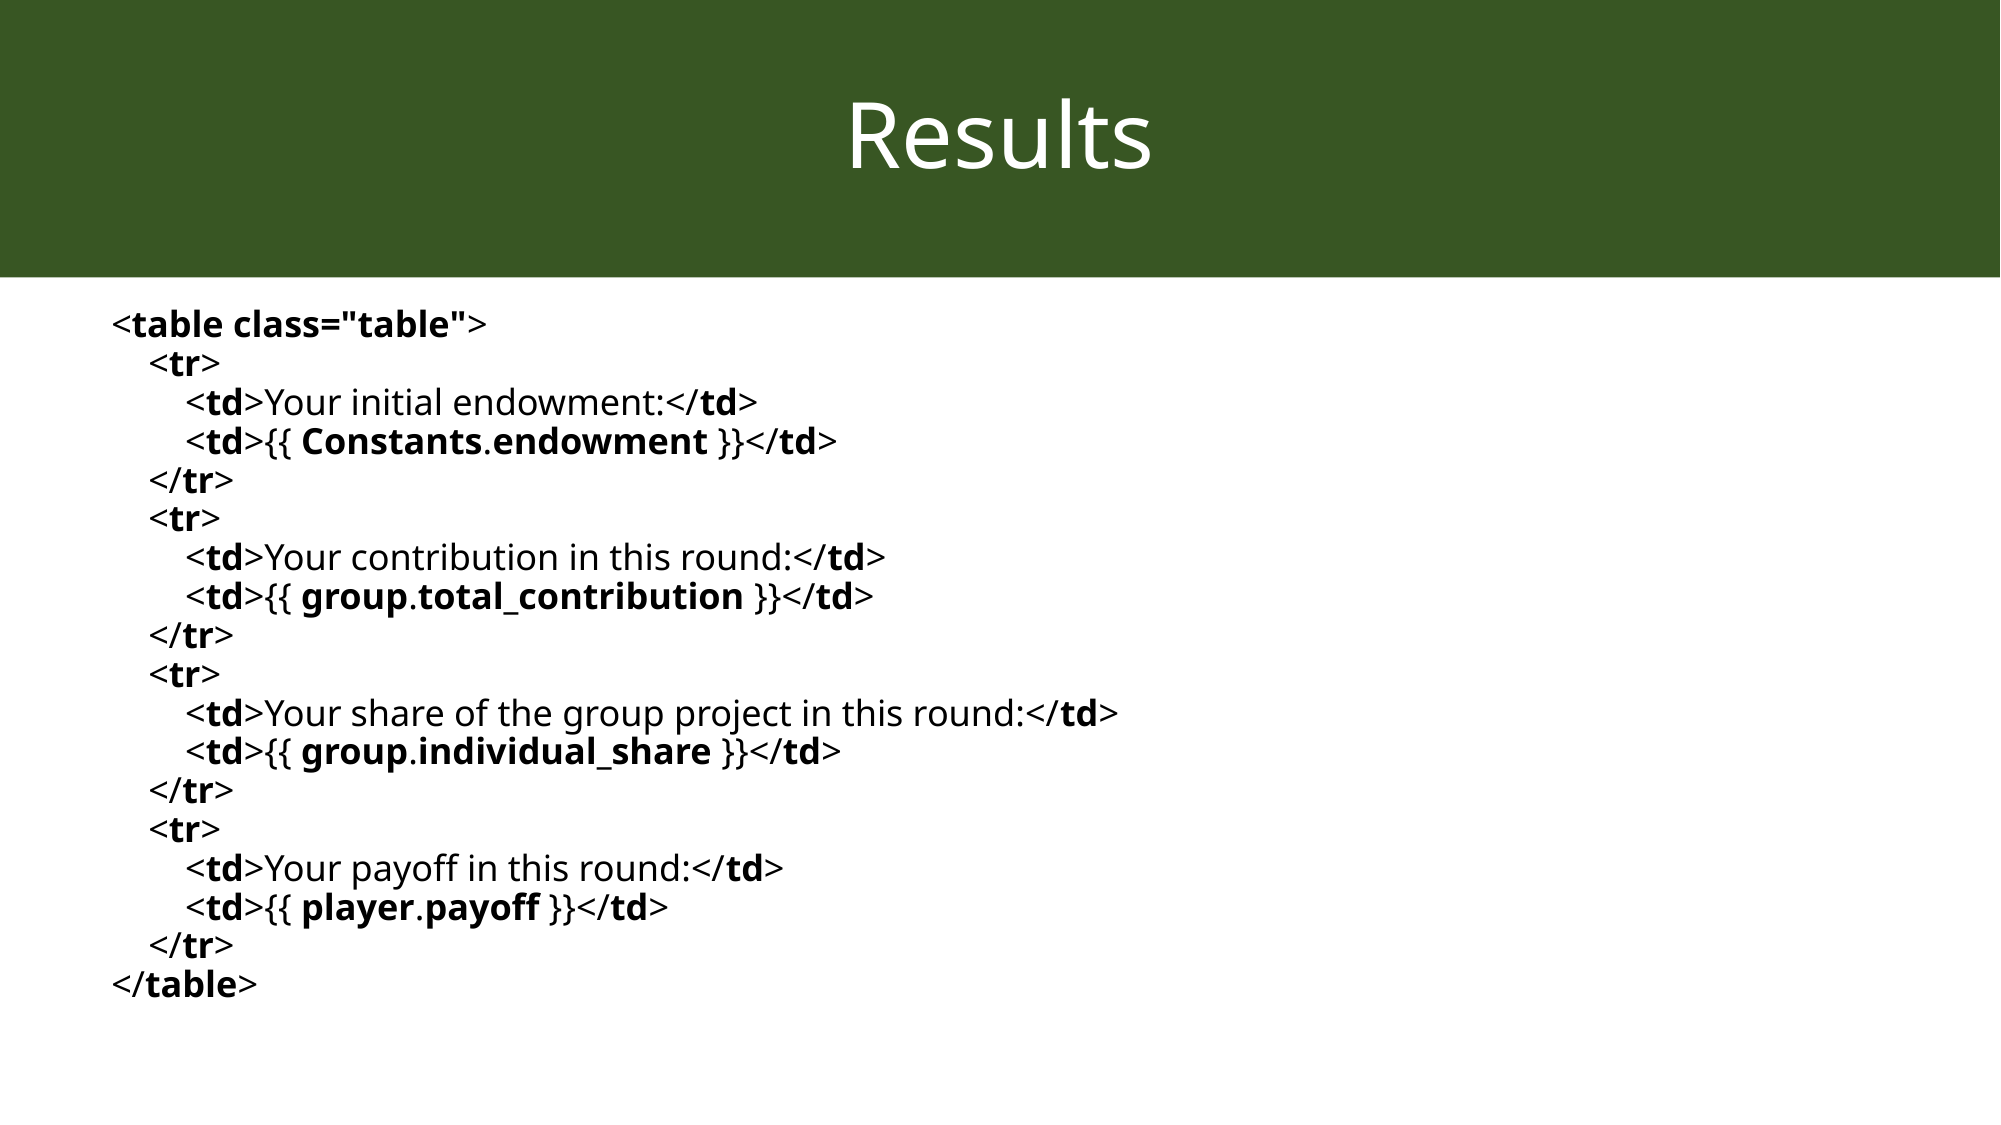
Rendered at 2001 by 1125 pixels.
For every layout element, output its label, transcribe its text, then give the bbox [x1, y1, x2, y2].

list <table class="table"> <tr> <td>Your initial endowment:</td> <td>{{ Constants.endowment }}</td> </tr> <tr> <td>Your contribution in this round:</td> <td>{{ group.total_contribution }}</td> </tr> <tr> <td>Your share of the group project in this round:</td> <td>{{ group.individual_share }}</td> </tr> <tr> <td>Your payoff in this round:</td> <td>{{ player.payoff }}</td> </tr> </table> [0, 299, 2000, 1014]
title Results [0, 0, 2000, 278]
